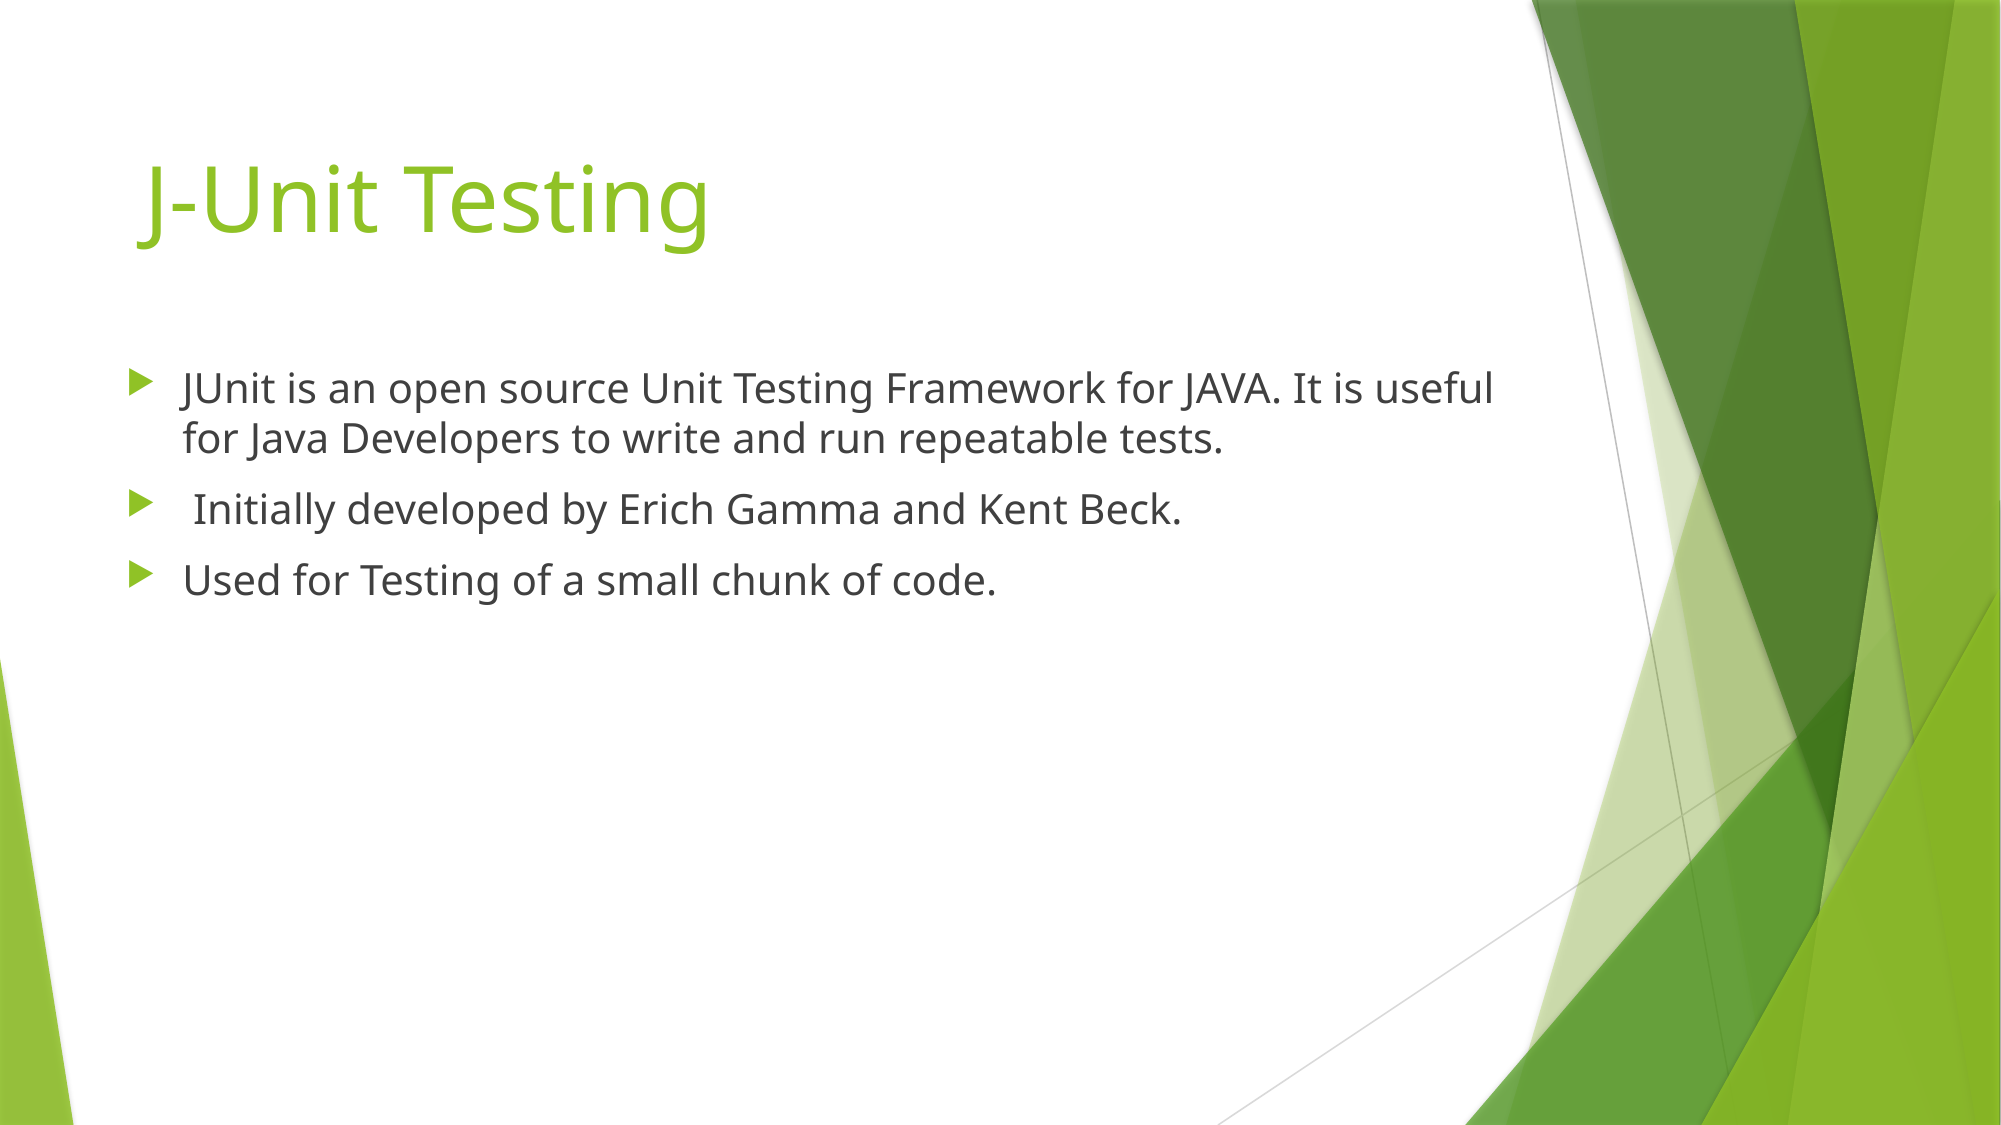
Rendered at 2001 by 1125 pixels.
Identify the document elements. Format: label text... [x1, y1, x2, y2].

title J-Unit Testing [129, 133, 1540, 273]
list JUnit is an open source Unit Testing Framework for JAVA. It is useful for Java Developers to write and run repeatable tests. Initially developed by Erich Gamma and Kent Beck. Used for Testing of a small chunk of code. [111, 354, 1522, 650]
